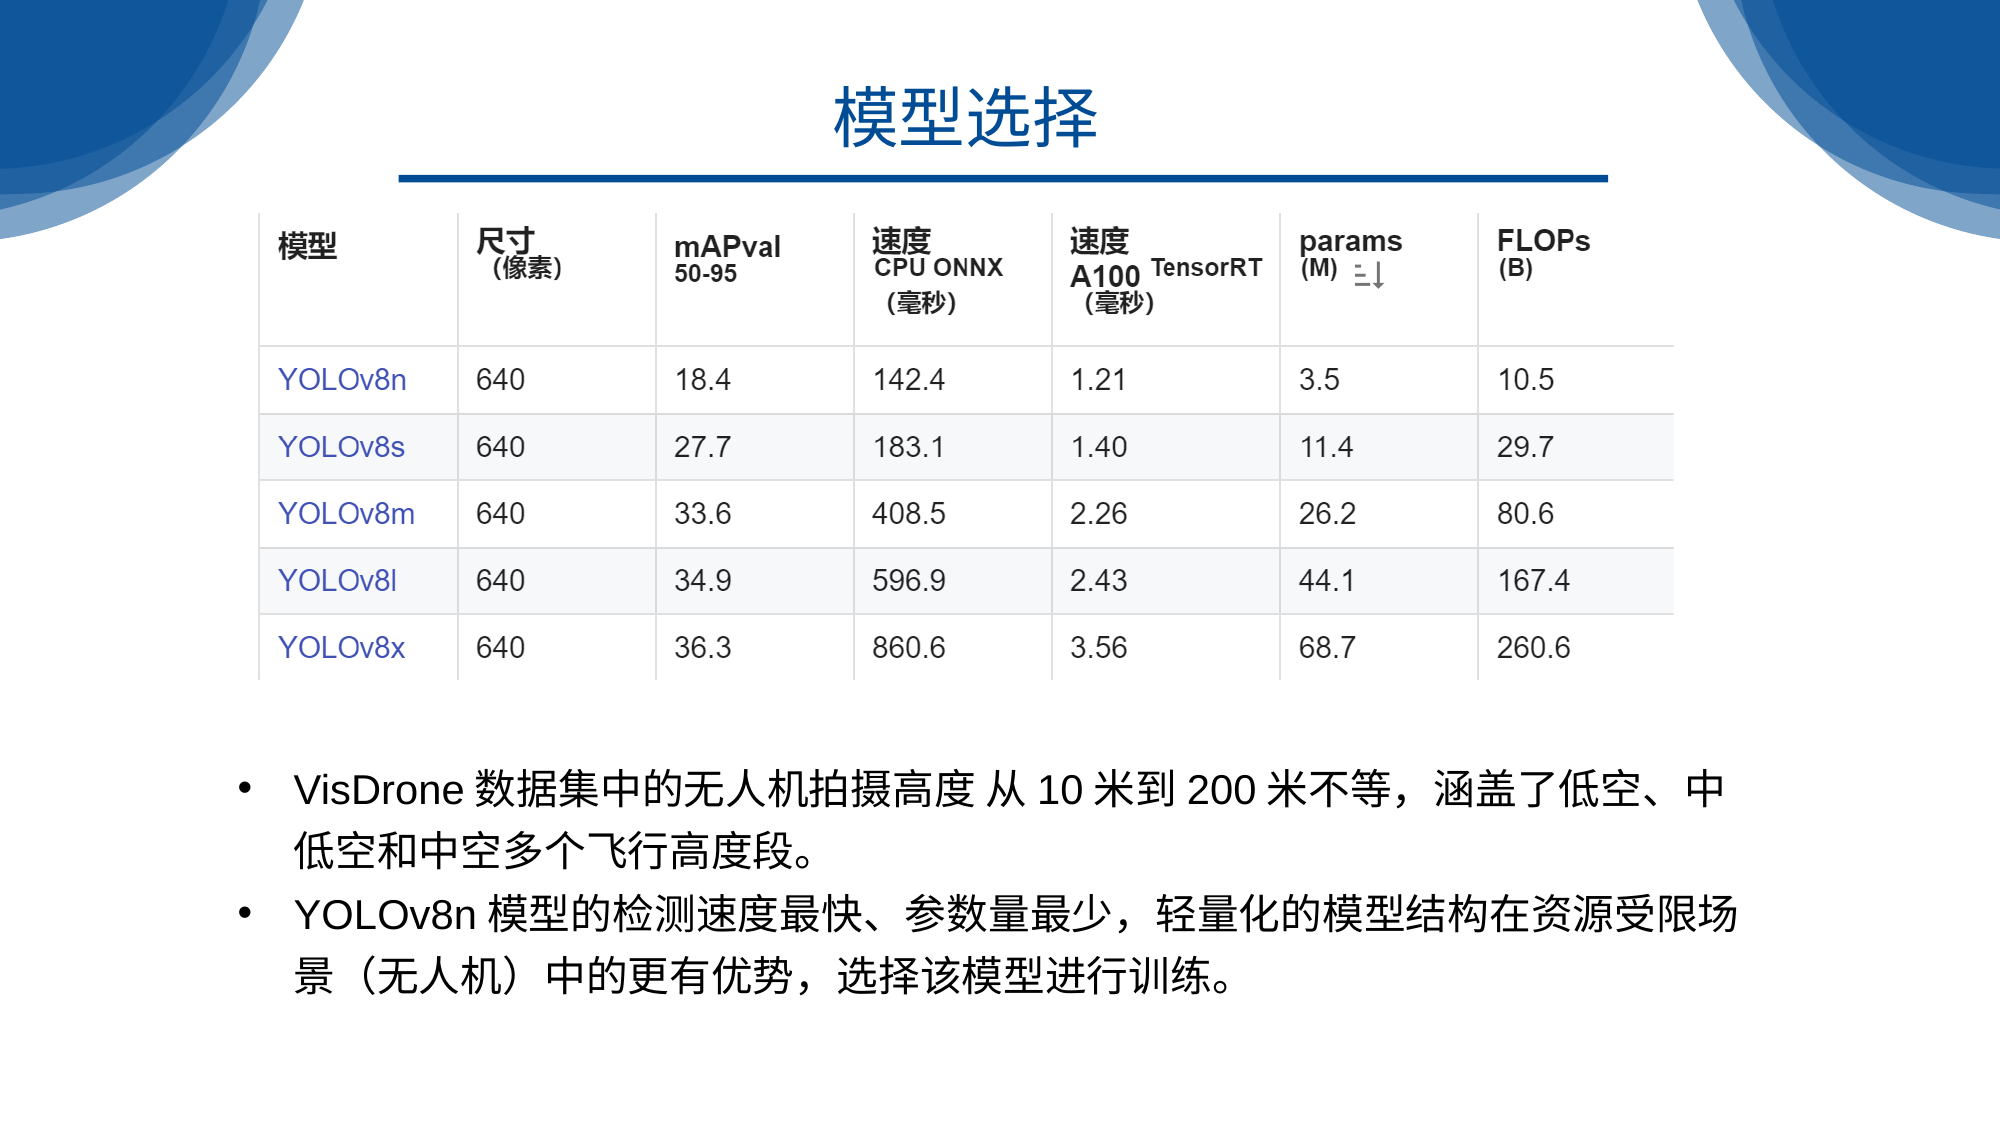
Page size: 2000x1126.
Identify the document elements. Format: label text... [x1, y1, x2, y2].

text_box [398, 68, 1609, 183]
text_box VisDrone数据集中的无人机拍摄高度 从10米到200米不等，涵盖了低空、中低空和中空多个飞行高度段。 YOLOv8n模型的检测速度最快、参数量最少，轻量化的模型结构在资源受限场景（无人机）中的更有优势，选择该模型进行训练。 [222, 742, 1777, 1008]
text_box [0, 0, 320, 201]
picture [257, 213, 1674, 680]
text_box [1681, 0, 2000, 201]
